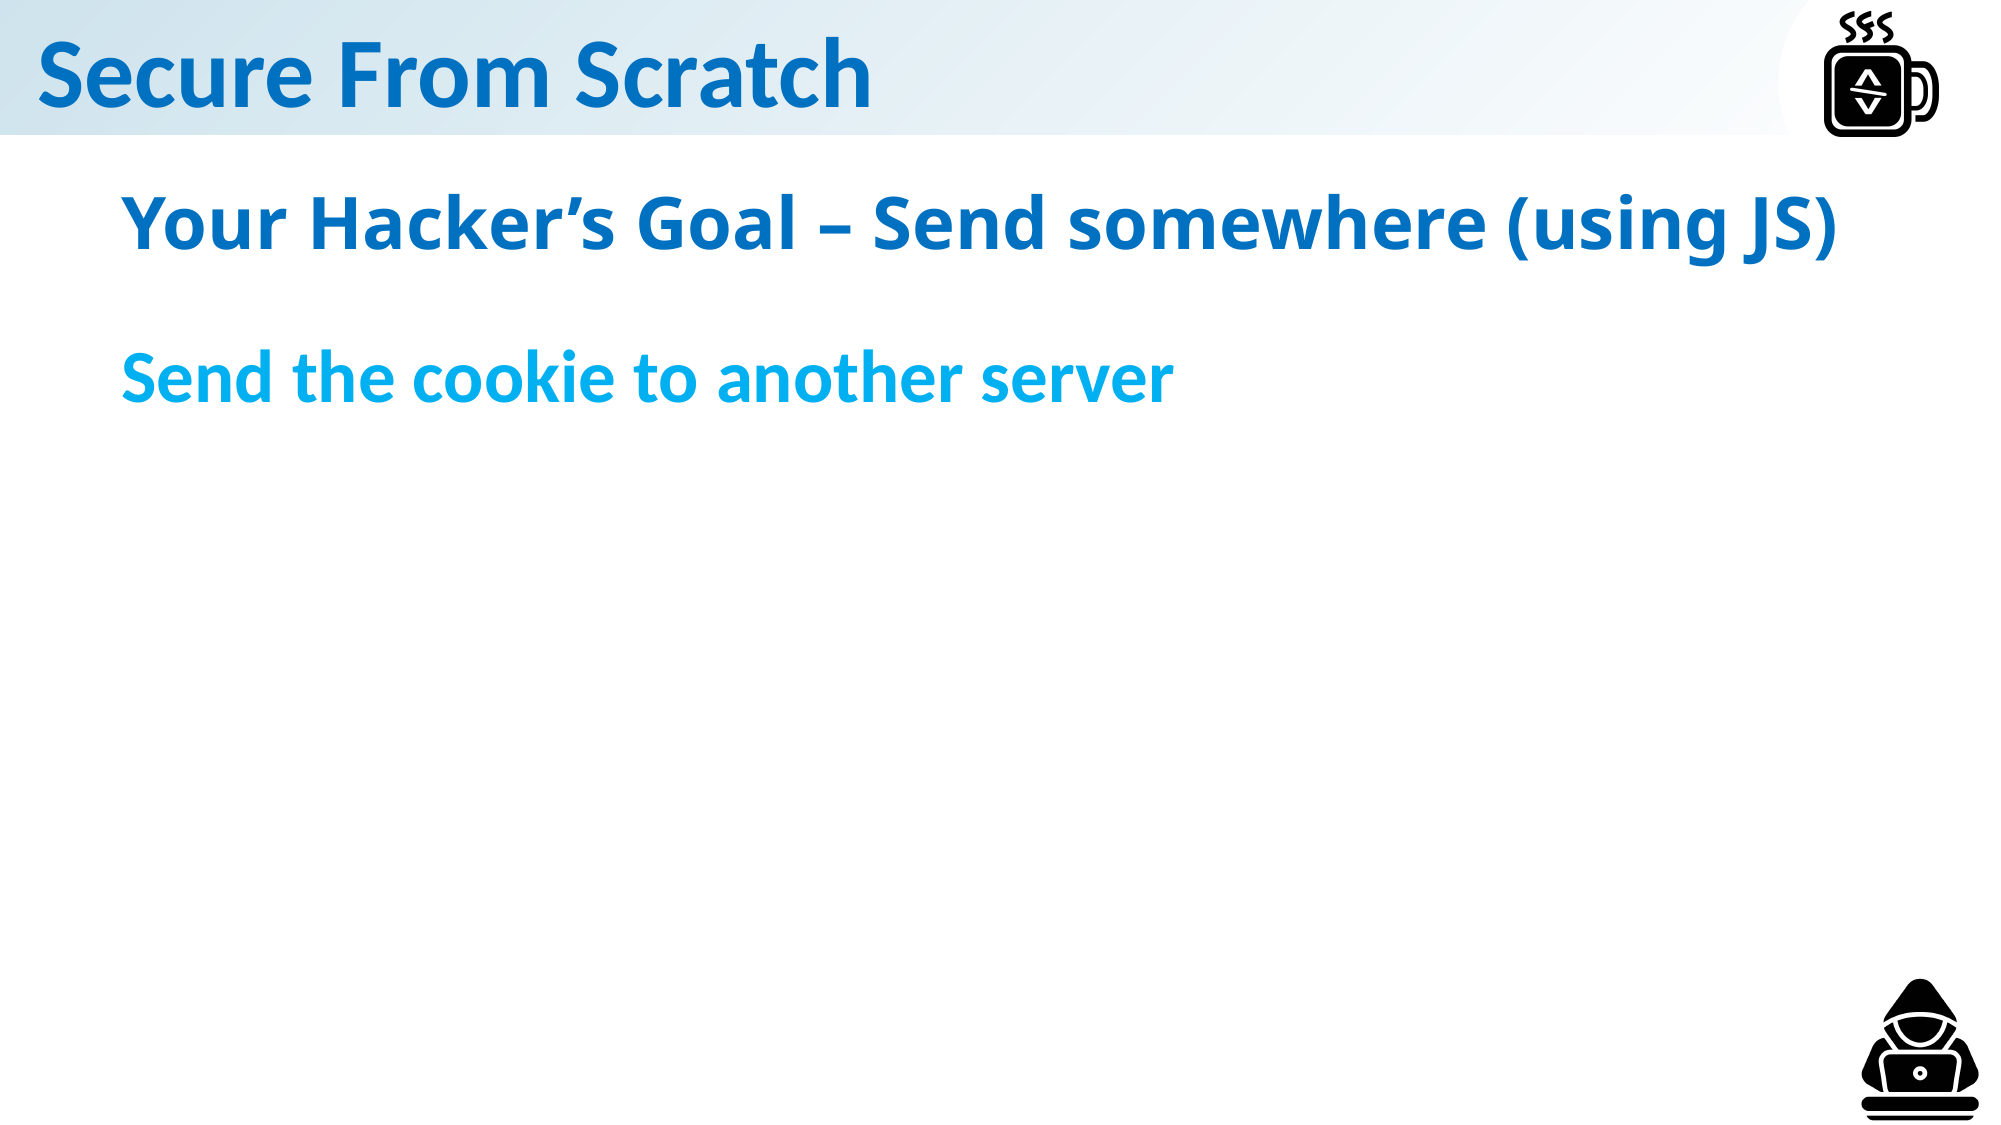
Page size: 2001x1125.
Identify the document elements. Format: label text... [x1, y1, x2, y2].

picture [1824, 11, 1939, 137]
title Your Hacker’s Goal – Send somewhere (using JS) [106, 156, 2000, 296]
picture [1844, 974, 1995, 1125]
list Send the cookie to another server [106, 330, 1973, 1085]
